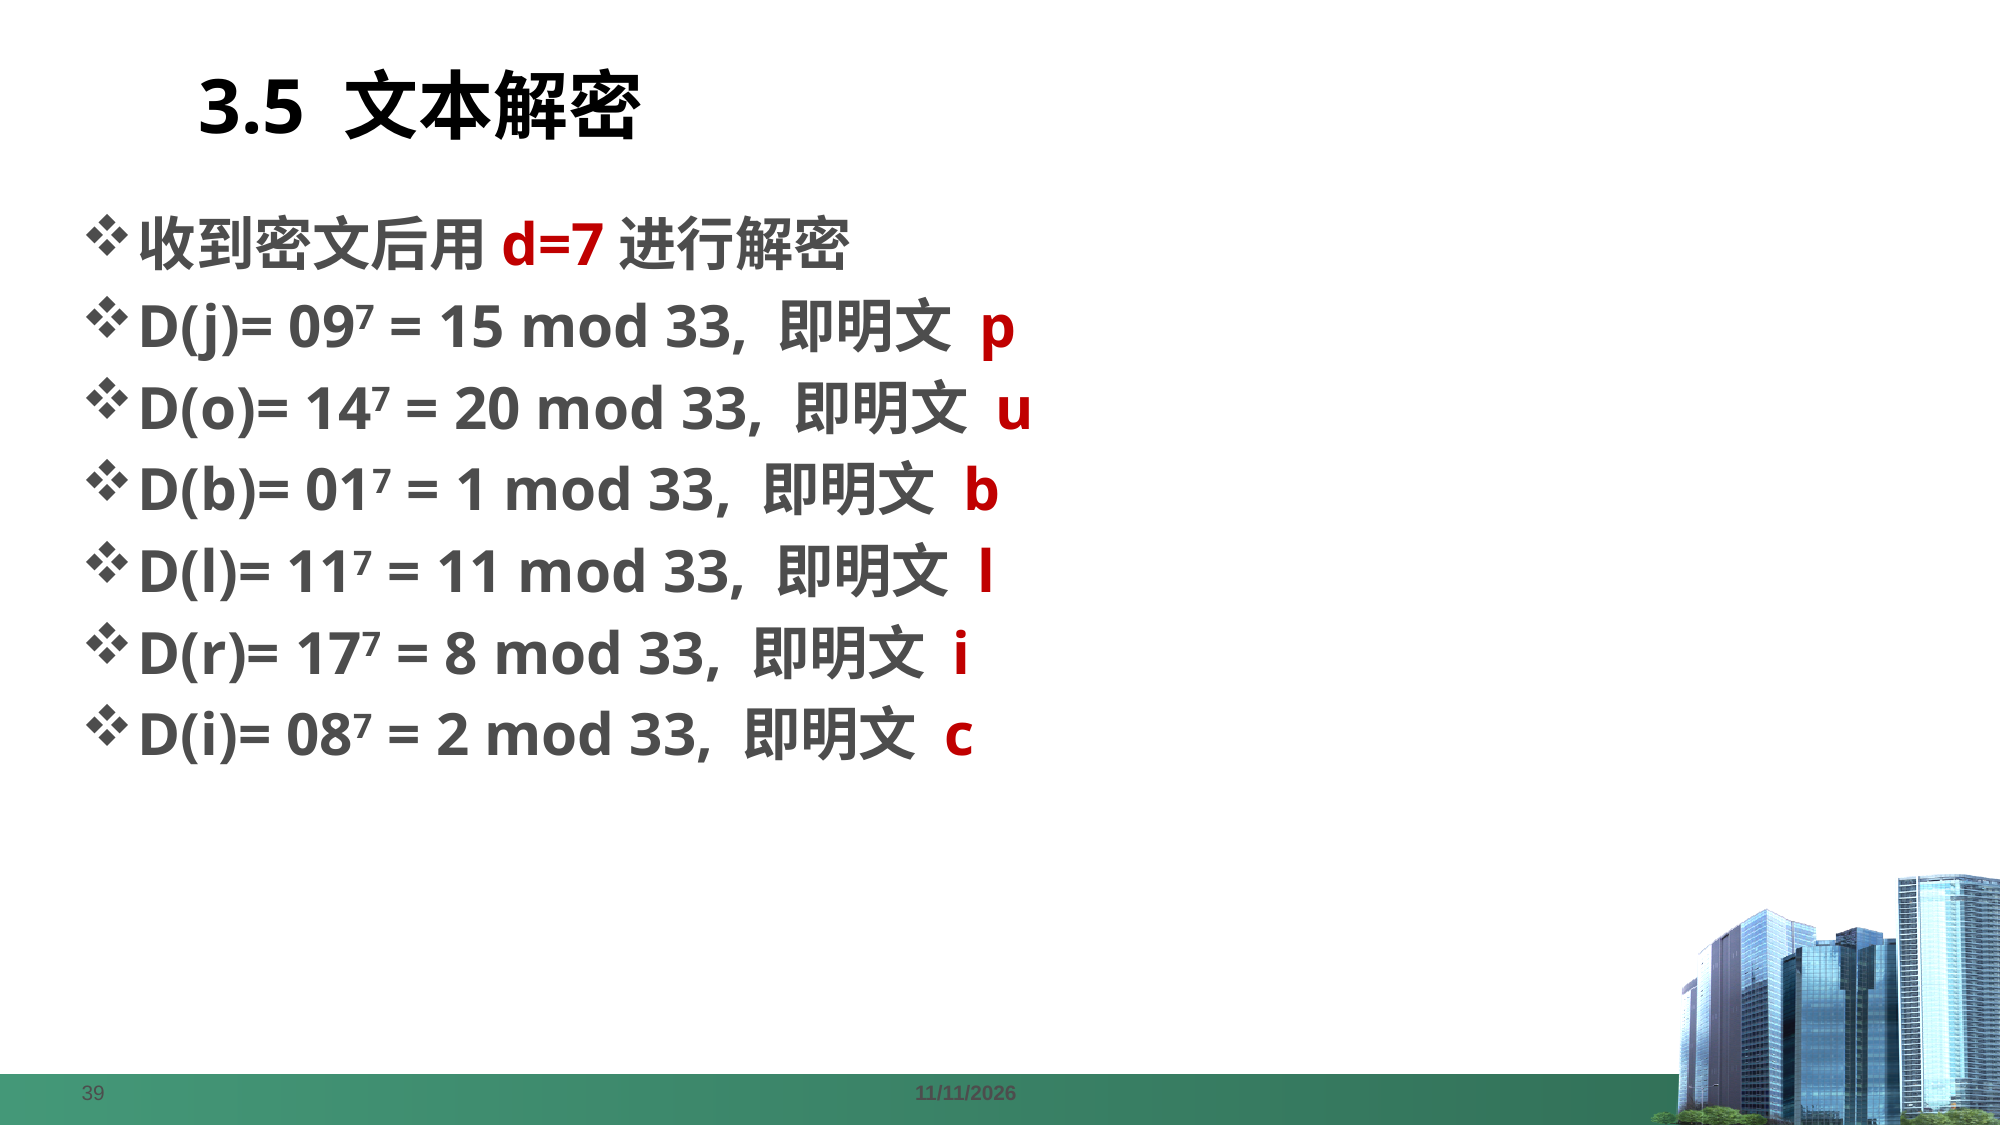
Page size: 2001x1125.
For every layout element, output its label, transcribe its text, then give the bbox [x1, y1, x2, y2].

slide_number 39 [66, 1072, 184, 1113]
title 3.5 文本解密 [183, 57, 1767, 150]
list 收到密文后用d=7进行解密 D(j)= 097 = 15 mod 33, 即明文 p D(o)= 147 = 20 mod 33, 即明文 u D(b)= 017 = 1 mod 33, 即明文 b D(l)= 117 = 11 mod 33, 即明文 l D(r)= 177 = 8 mod 33, 即明文 i D(i)= 087 = 2 mod 33, 即明文 c [66, 200, 1900, 1038]
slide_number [900, 1072, 1367, 1113]
